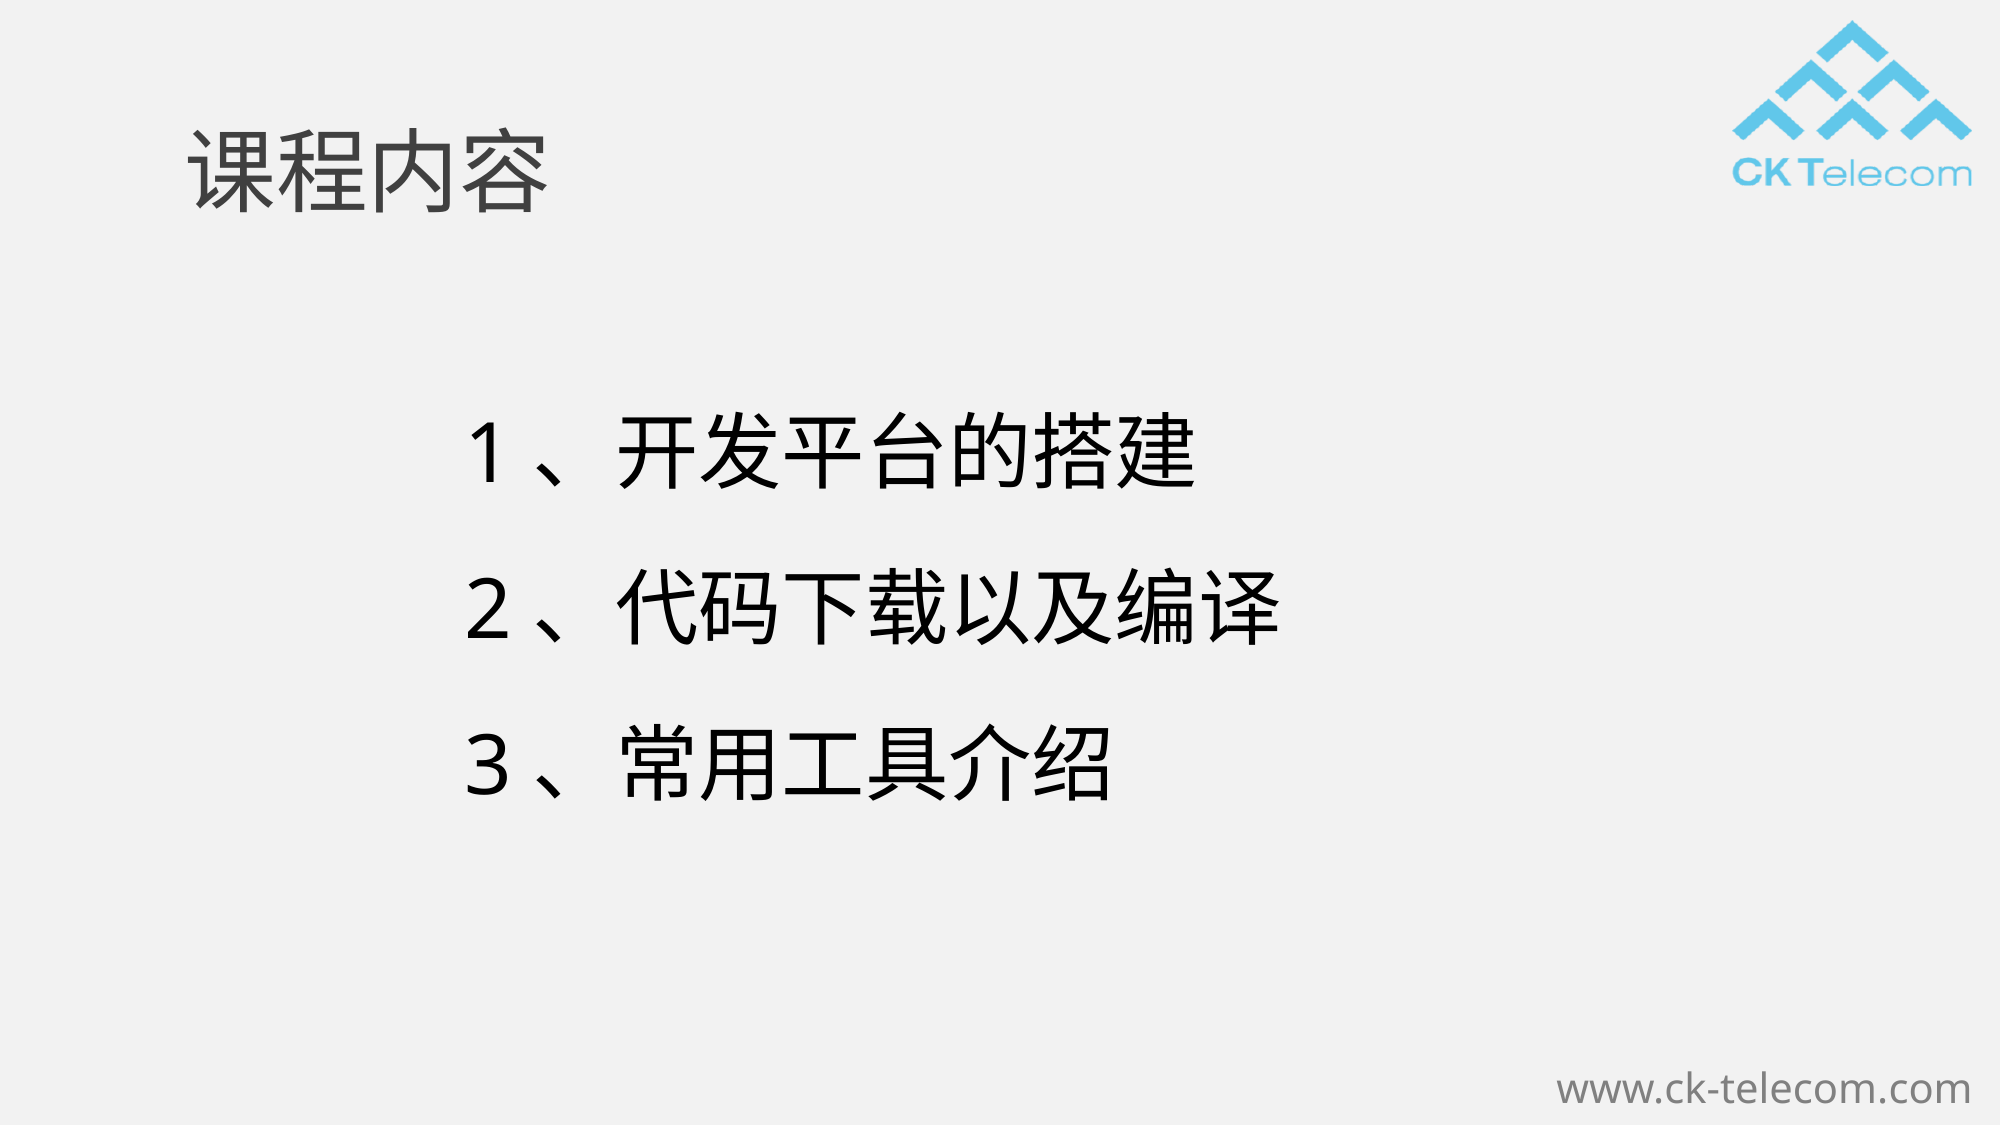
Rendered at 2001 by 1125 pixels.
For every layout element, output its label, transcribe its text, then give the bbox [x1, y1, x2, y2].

text_box www.ck-telecom.com [1541, 1054, 1988, 1120]
list 1、开发平台的搭建 2、代码下载以及编译 3、常用工具介绍 [450, 362, 1592, 867]
list 课程内容 [169, 119, 822, 222]
picture [1732, 20, 1972, 187]
